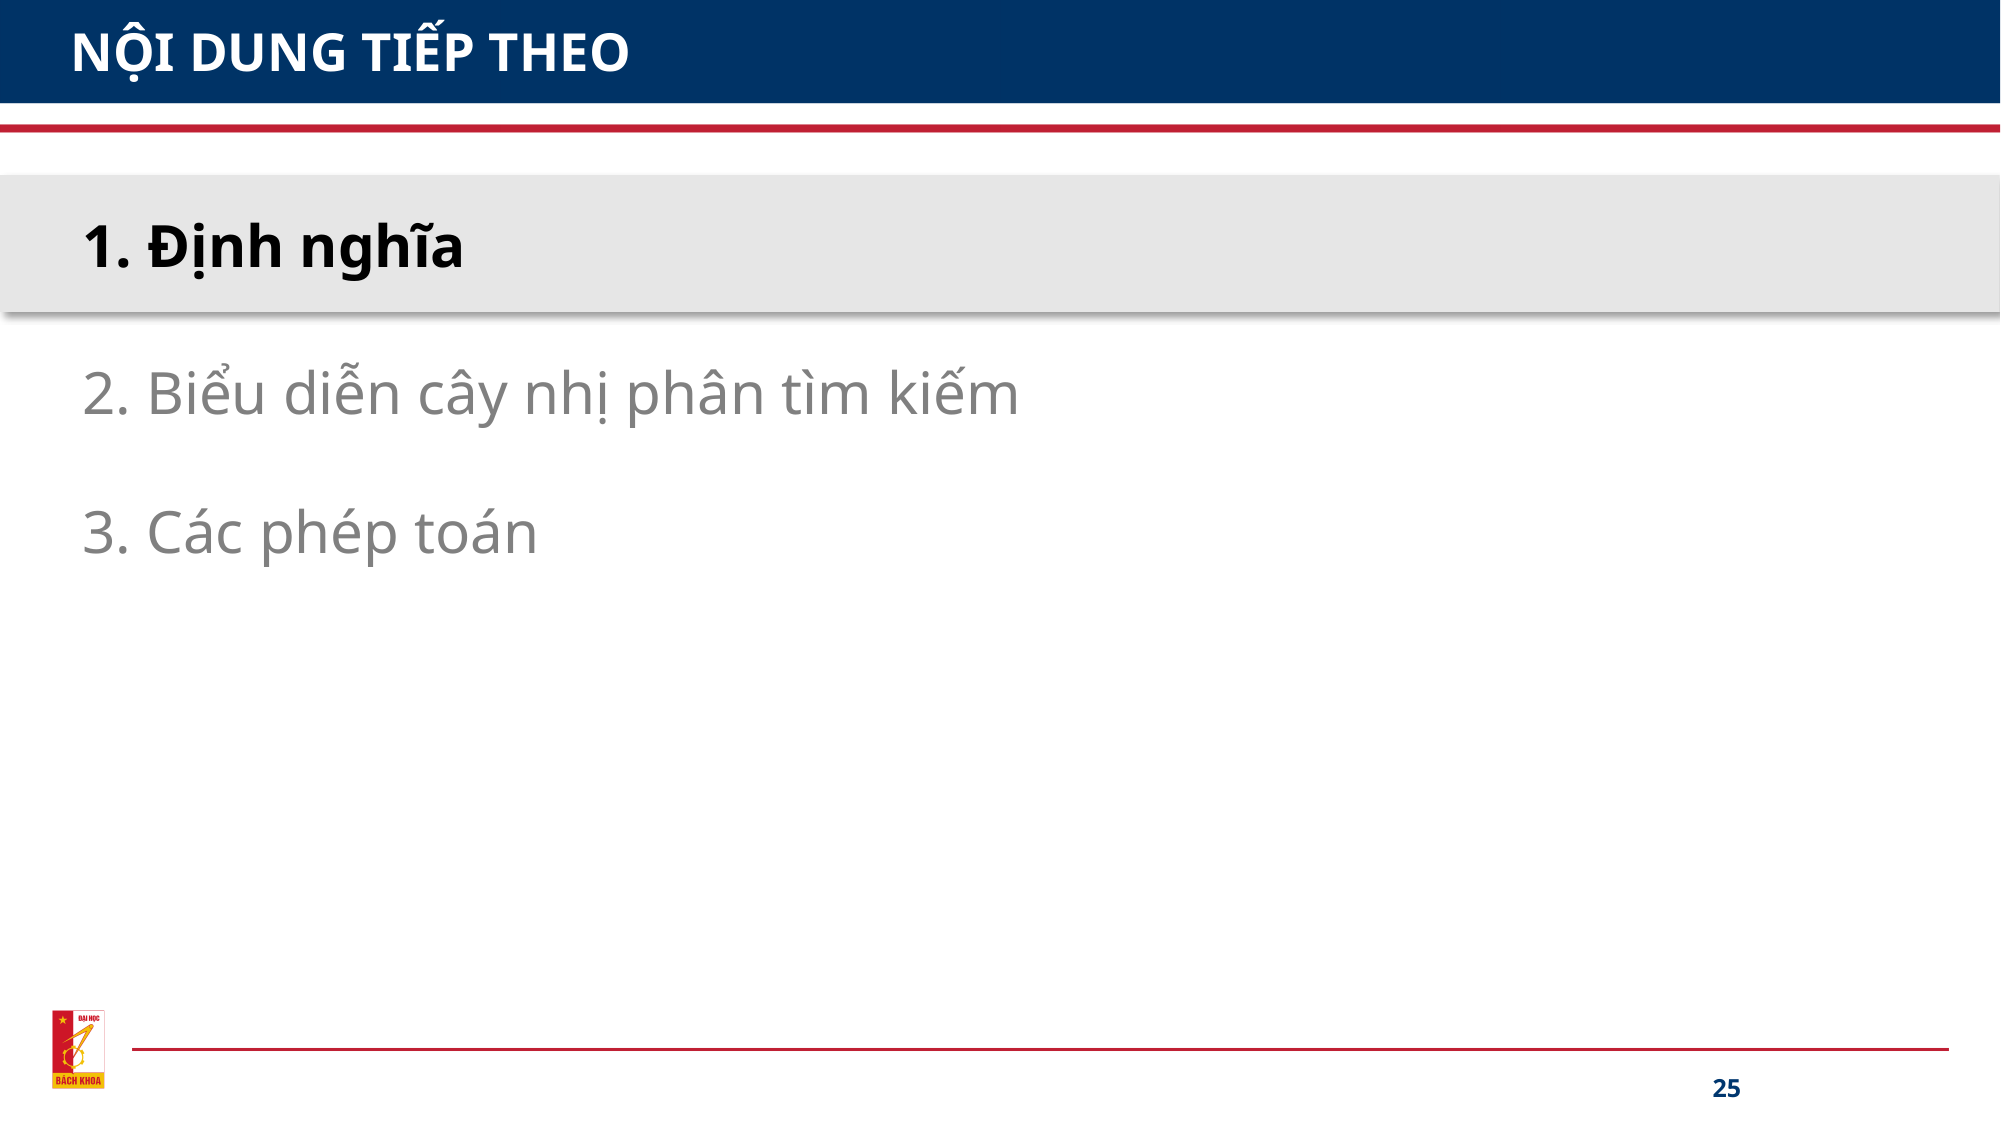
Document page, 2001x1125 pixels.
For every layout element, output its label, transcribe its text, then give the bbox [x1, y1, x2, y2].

picture [0, 0, 2001, 1125]
title NỘI DUNG TIẾP THEO [55, 18, 1945, 90]
text_box 1. Định nghĩa [67, 201, 1793, 306]
text_box [1, 175, 2000, 312]
text_box 3. Các phép toán [67, 488, 1793, 733]
text_box 2. Biểu diễn cây nhị phân tìm kiếm [67, 349, 1793, 488]
slide_number 25 [1502, 1065, 1953, 1125]
